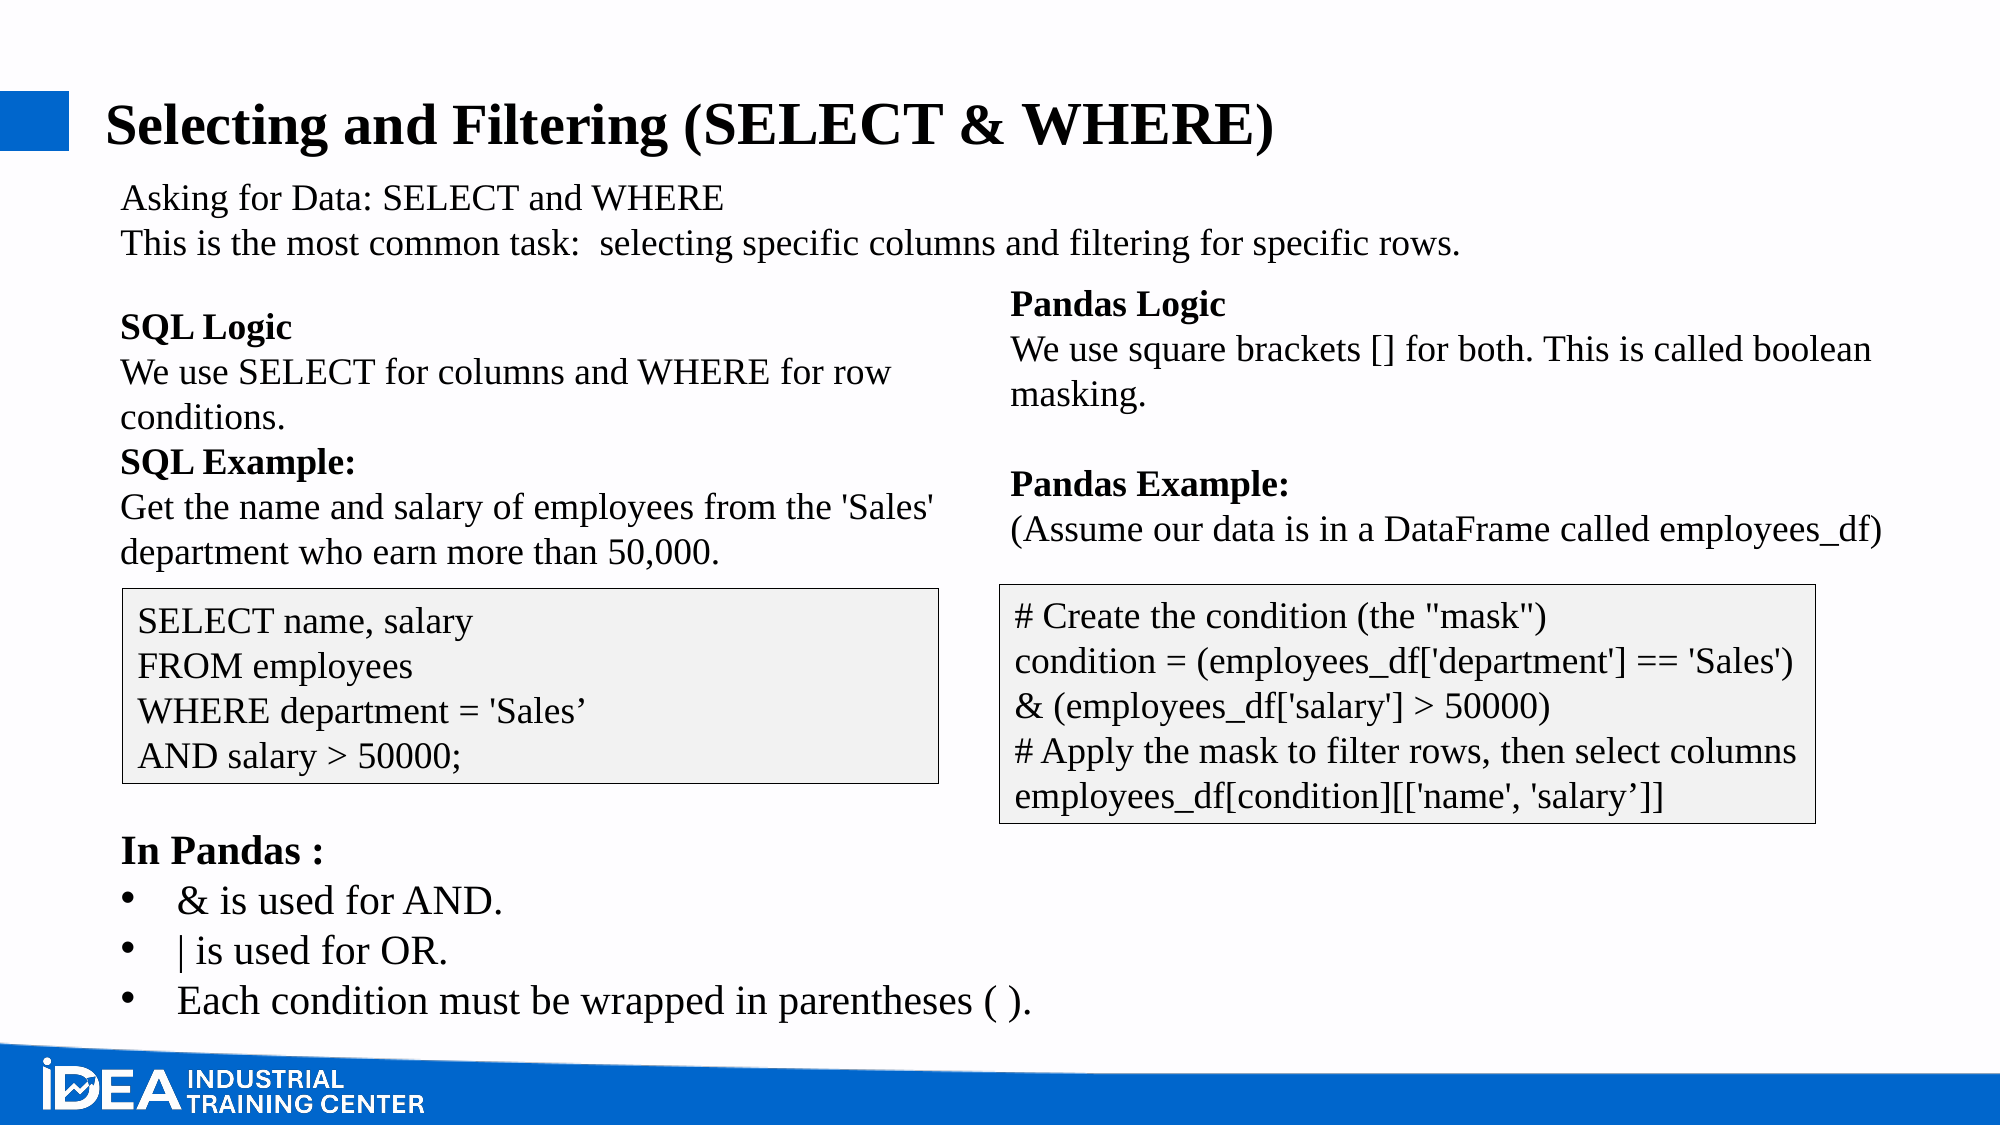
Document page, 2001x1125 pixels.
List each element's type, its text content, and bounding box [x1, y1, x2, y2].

picture [0, 1031, 2000, 1125]
text_box In Pandas : & is used for AND. | is used for OR. Each condition must be wrapped in parentheses ( ). [105, 815, 1895, 1031]
text_box Asking for Data: SELECT and WHERE This is the most common task: selecting specific columns and filtering for specific rows. [105, 165, 1479, 271]
text_box SELECT name, salary FROM employees WHERE department = 'Sales’ AND salary > 50000; [122, 588, 939, 784]
text_box Pandas Logic We use square brackets [] for both. This is called boolean masking. Pandas Example: (Assume our data is in a DataFrame called employees_df) [995, 271, 2000, 602]
text_box SQL Logic We use SELECT for columns and WHERE for row conditions. SQL Example: Get the name and salary of employees from the 'Sales' department who earn more than 50,000. [105, 294, 964, 580]
picture [0, 91, 69, 151]
text_box # Create the condition (the "mask") condition = (employees_df['department'] == 'Sales') & (employees_df['salary'] > 50000) # Apply the mask to filter rows, then select columns employees_df[condition][['name', 'salary’]] [999, 584, 1816, 824]
title Selecting and Filtering (SELECT & WHERE) [105, 93, 1895, 166]
